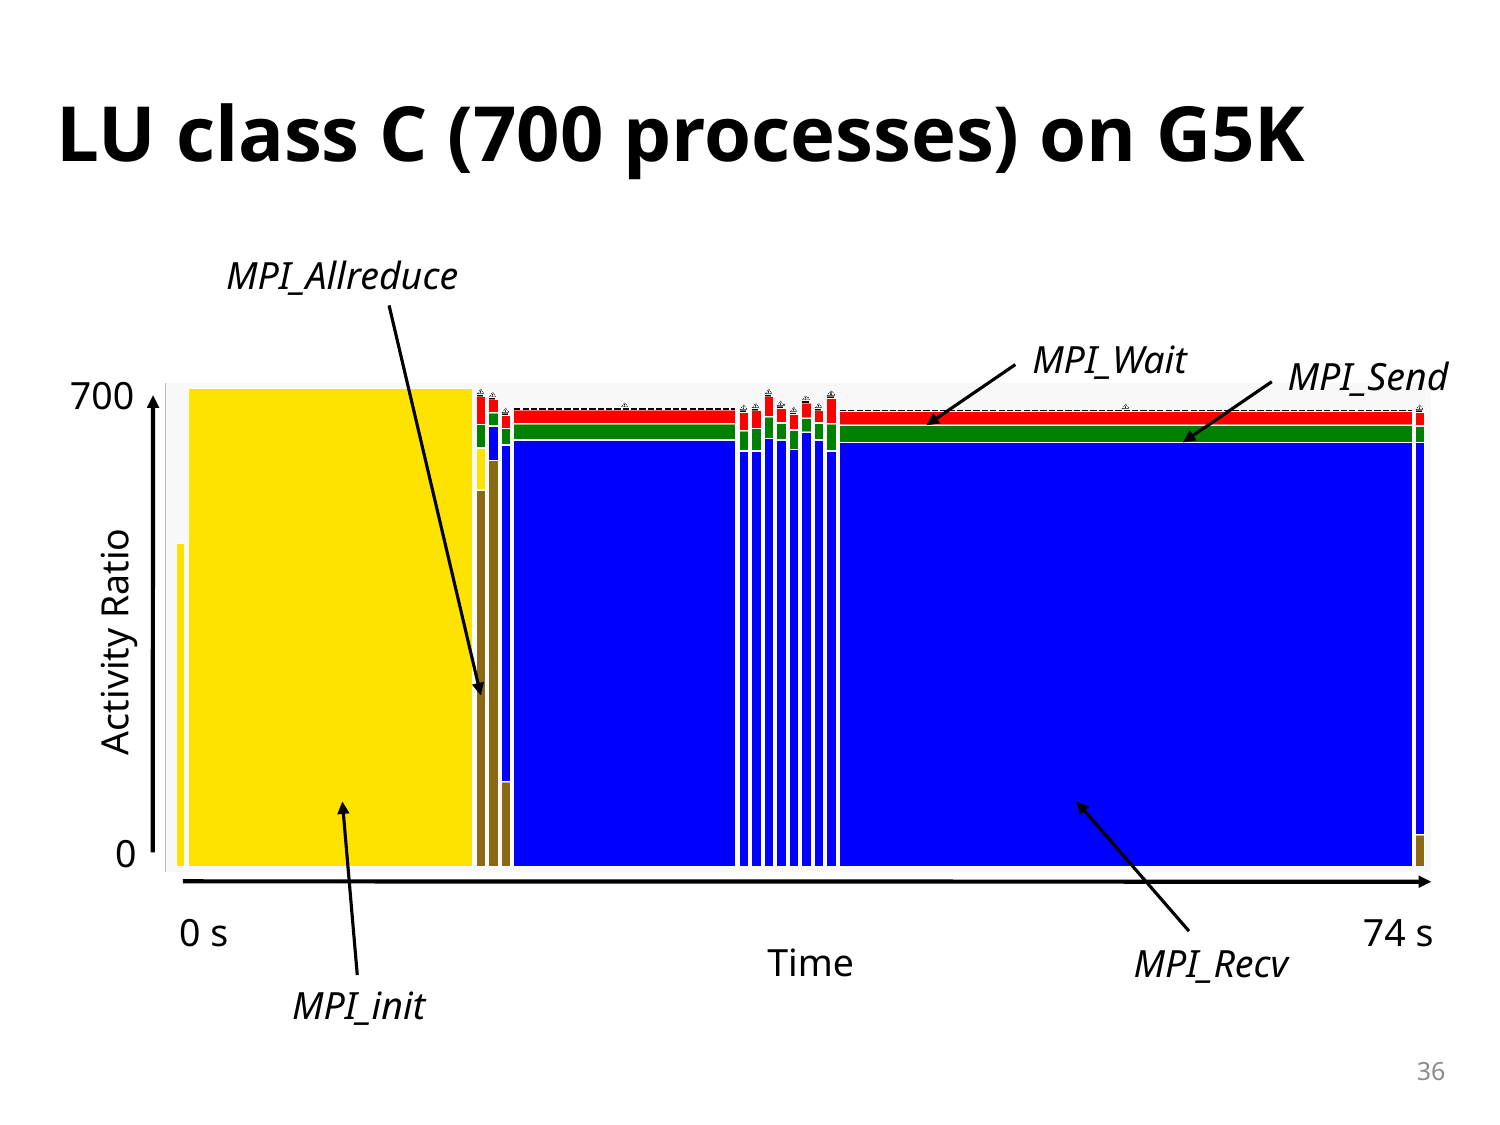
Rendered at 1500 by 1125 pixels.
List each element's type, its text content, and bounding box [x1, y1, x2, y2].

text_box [342, 801, 358, 975]
text_box Activity Ratio [83, 513, 144, 770]
picture [164, 383, 1432, 872]
text_box Time [752, 931, 870, 991]
text_box MPI_init [277, 974, 441, 1035]
text_box MPI_Allreduce [211, 244, 474, 305]
text_box MPI_Send [1272, 345, 1464, 406]
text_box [389, 305, 481, 696]
text_box MPI_Wait [1017, 328, 1202, 383]
text_box 700 [55, 364, 150, 425]
text_box 0 s [164, 901, 244, 962]
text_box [1076, 801, 1190, 932]
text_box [926, 364, 1016, 426]
text_box 74 s [1348, 901, 1449, 962]
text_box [1182, 381, 1272, 443]
title LU class C (700 processes) on G5K [41, 59, 1461, 215]
slide_number 36 [1059, 1042, 1461, 1103]
text_box 0 [100, 822, 152, 882]
text_box MPI_Recv [1119, 932, 1304, 992]
